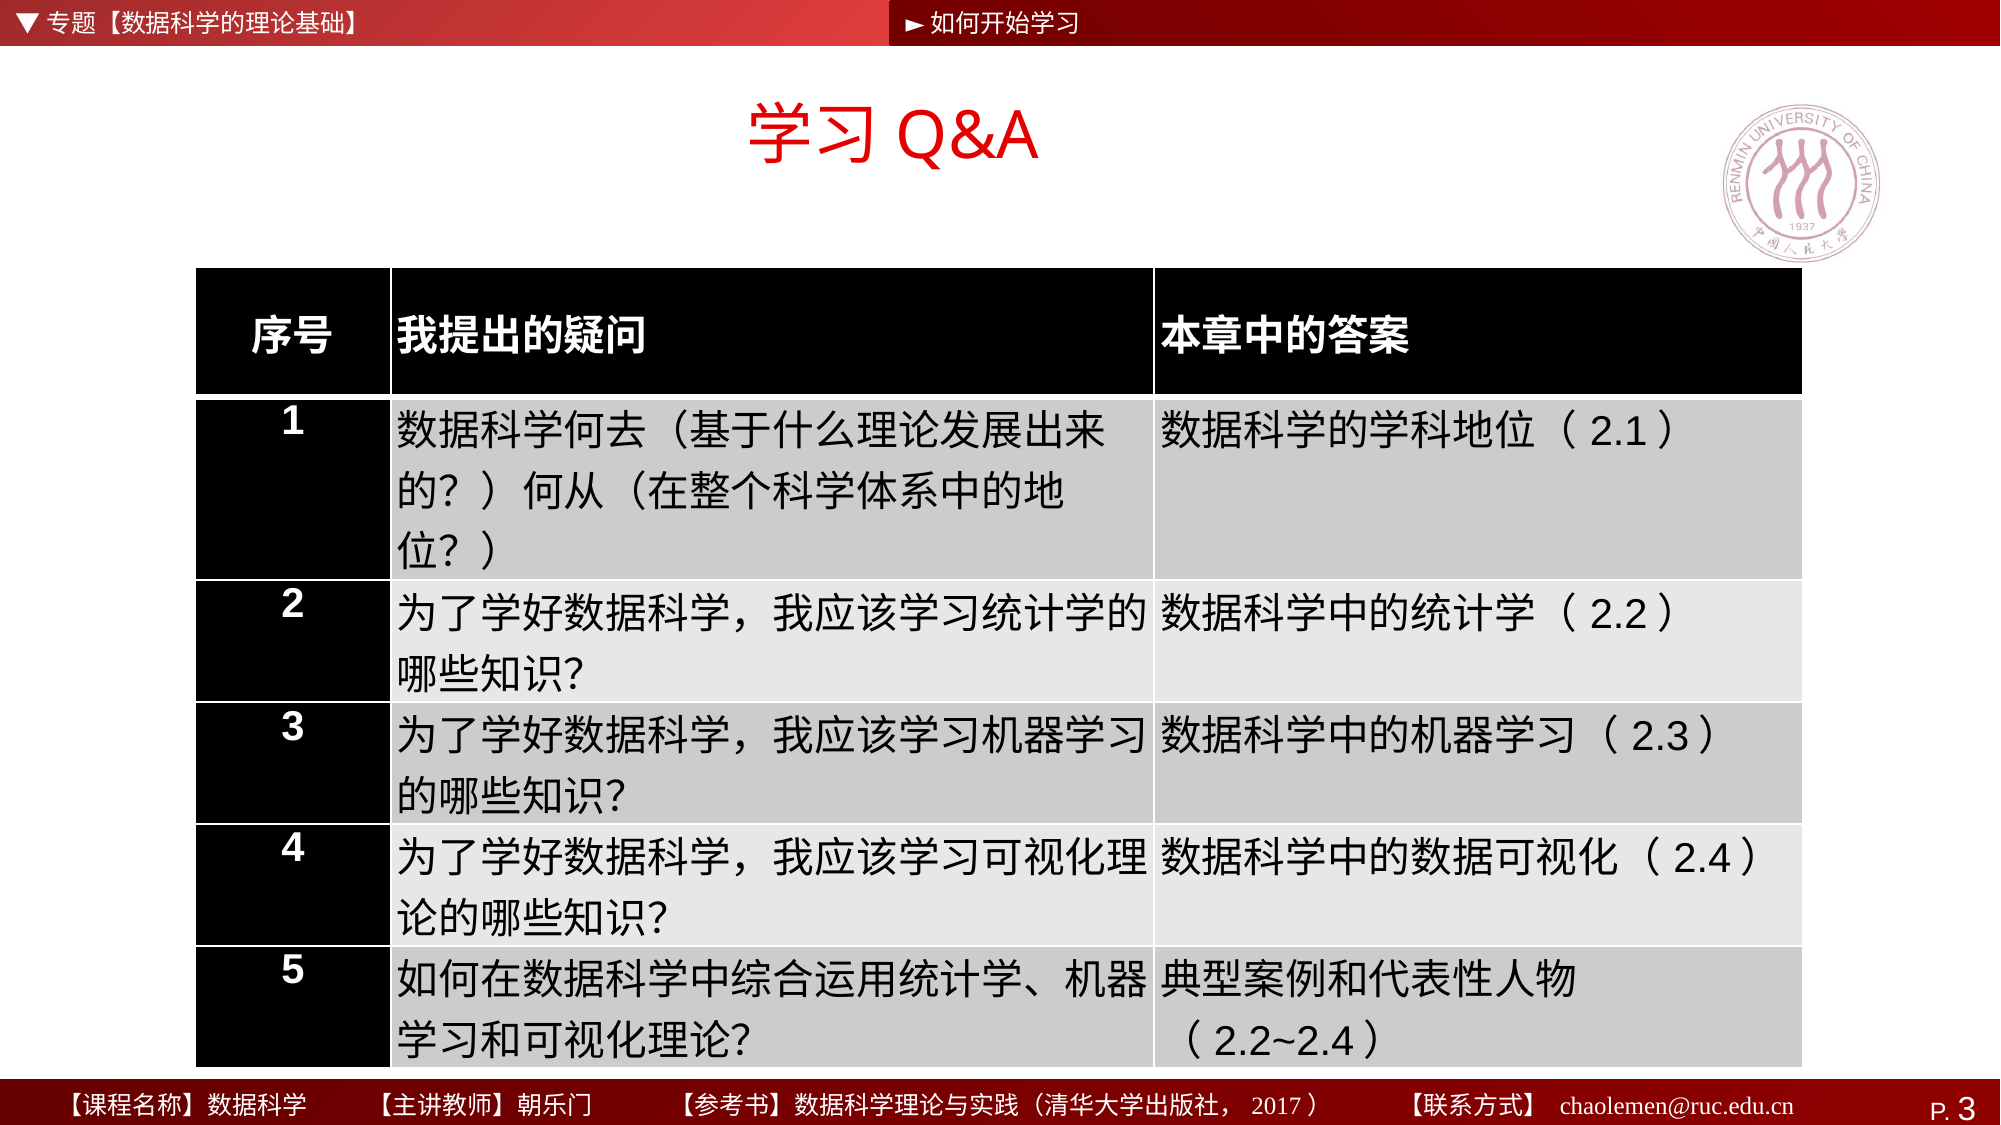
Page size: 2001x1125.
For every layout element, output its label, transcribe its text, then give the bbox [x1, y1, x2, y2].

table_cell 1 [196, 400, 390, 579]
table_cell 数据科学中的统计学（2.2） [1155, 581, 1802, 701]
title 学习Q&A [64, 64, 1721, 200]
list ►如何开始学习 [890, 0, 1249, 43]
table_header 本章中的答案 [1155, 268, 1802, 394]
table_cell 数据科学何去（基于什么理论发展出来的？）何从（在整个科学体系中的地位？） [392, 400, 1153, 579]
table_cell 2 [196, 581, 390, 701]
table_cell 为了学好数据科学，我应该学习统计学的哪些知识？ [392, 581, 1153, 701]
table_cell 数据科学的学科地位（2.1） [1155, 400, 1802, 579]
list ▼专题【数据科学的理论基础】 [0, 0, 725, 43]
table_cell 典型案例和代表性人物 （2.2~2.4） [1155, 947, 1802, 1067]
picture [1720, 102, 1883, 265]
table_cell 4 [196, 825, 390, 945]
table_cell 3 [196, 703, 390, 823]
table_header 我提出的疑问 [392, 268, 1153, 394]
table_header 序号 [196, 268, 390, 394]
table_cell 为了学好数据科学，我应该学习机器学习的哪些知识？ [392, 703, 1153, 823]
table_cell 数据科学中的机器学习（2.3） [1155, 703, 1802, 823]
table_cell 数据科学中的数据可视化（2.4） [1155, 825, 1802, 945]
table_cell 如何在数据科学中综合运用统计学、机器学习和可视化理论？ [392, 947, 1153, 1067]
table_cell 5 [196, 947, 390, 1067]
table_cell 为了学好数据科学，我应该学习可视化理论的哪些知识？ [392, 825, 1153, 945]
